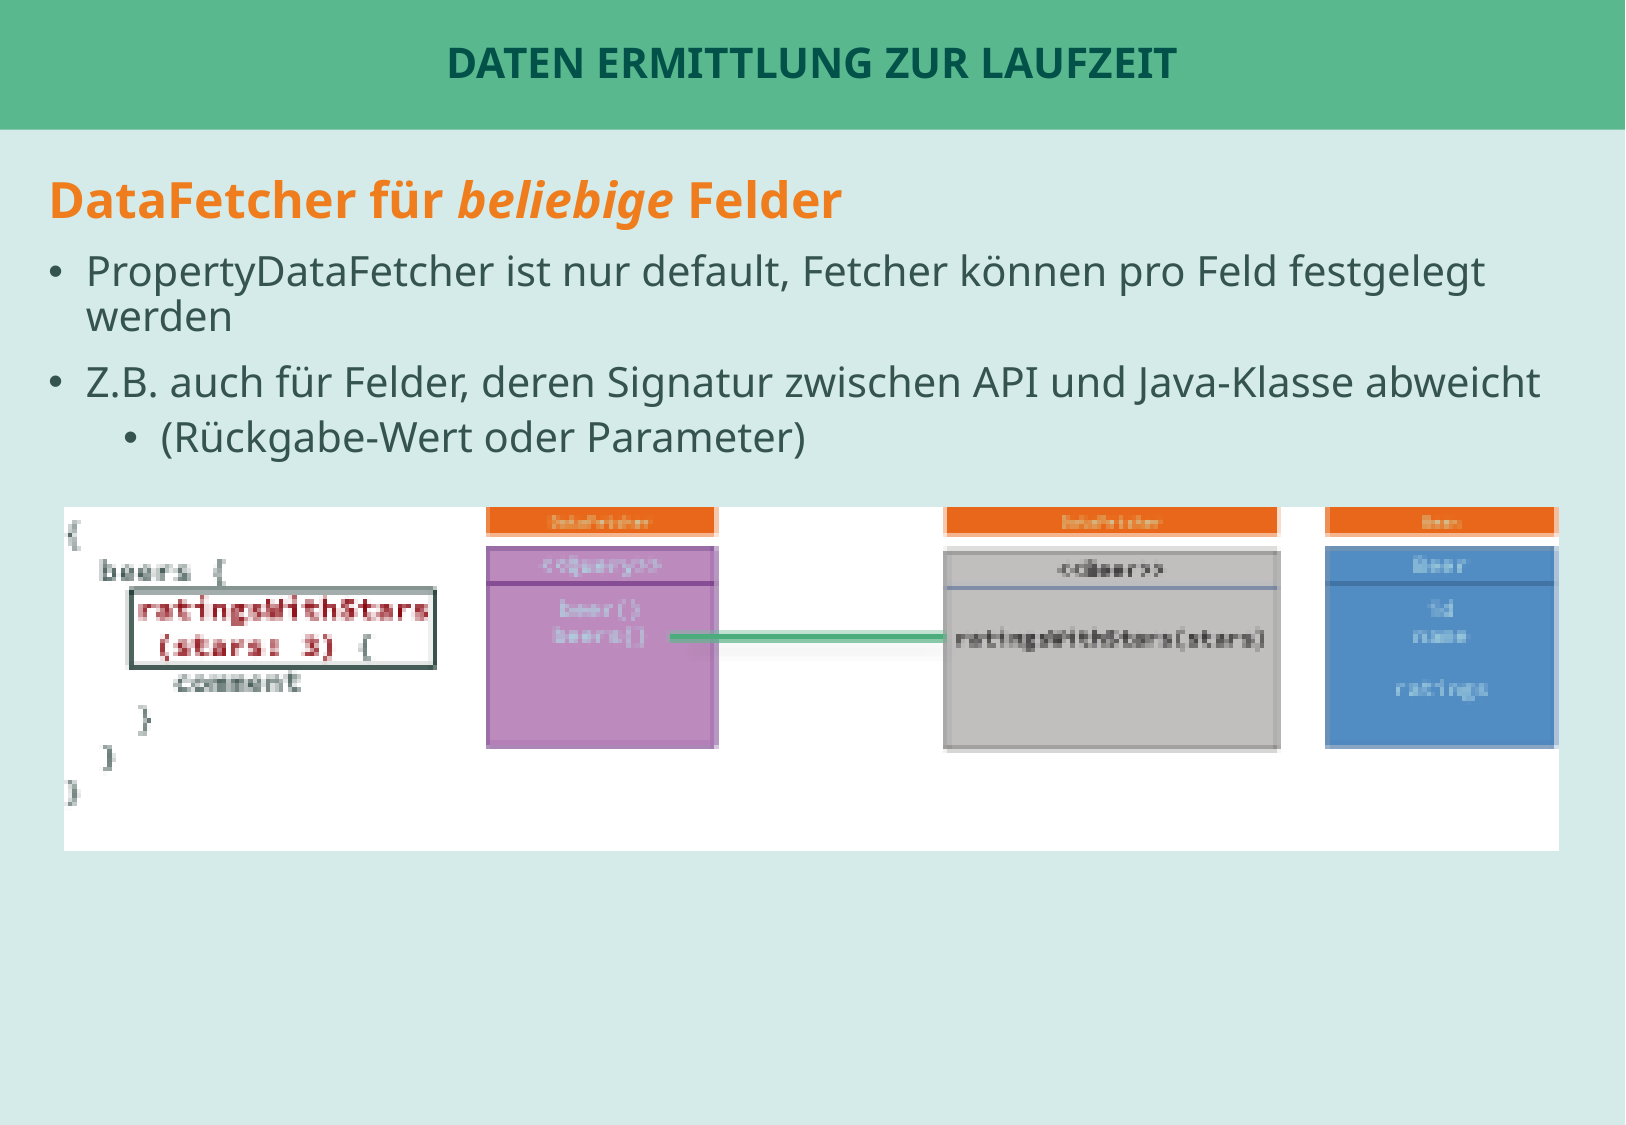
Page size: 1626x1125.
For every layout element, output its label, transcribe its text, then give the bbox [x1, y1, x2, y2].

title Daten ermittLUNG zur Laufzeit [0, 0, 1625, 130]
picture [64, 507, 1559, 851]
list DataFetcher für beliebige Felder PropertyDataFetcher ist nur default, Fetcher können pro Feld festgelegt werden Z.B. auch für Felder, deren Signatur zwischen API und Java-Klasse abweicht (Rückgabe-Wert oder Parameter) [33, 168, 1592, 1043]
